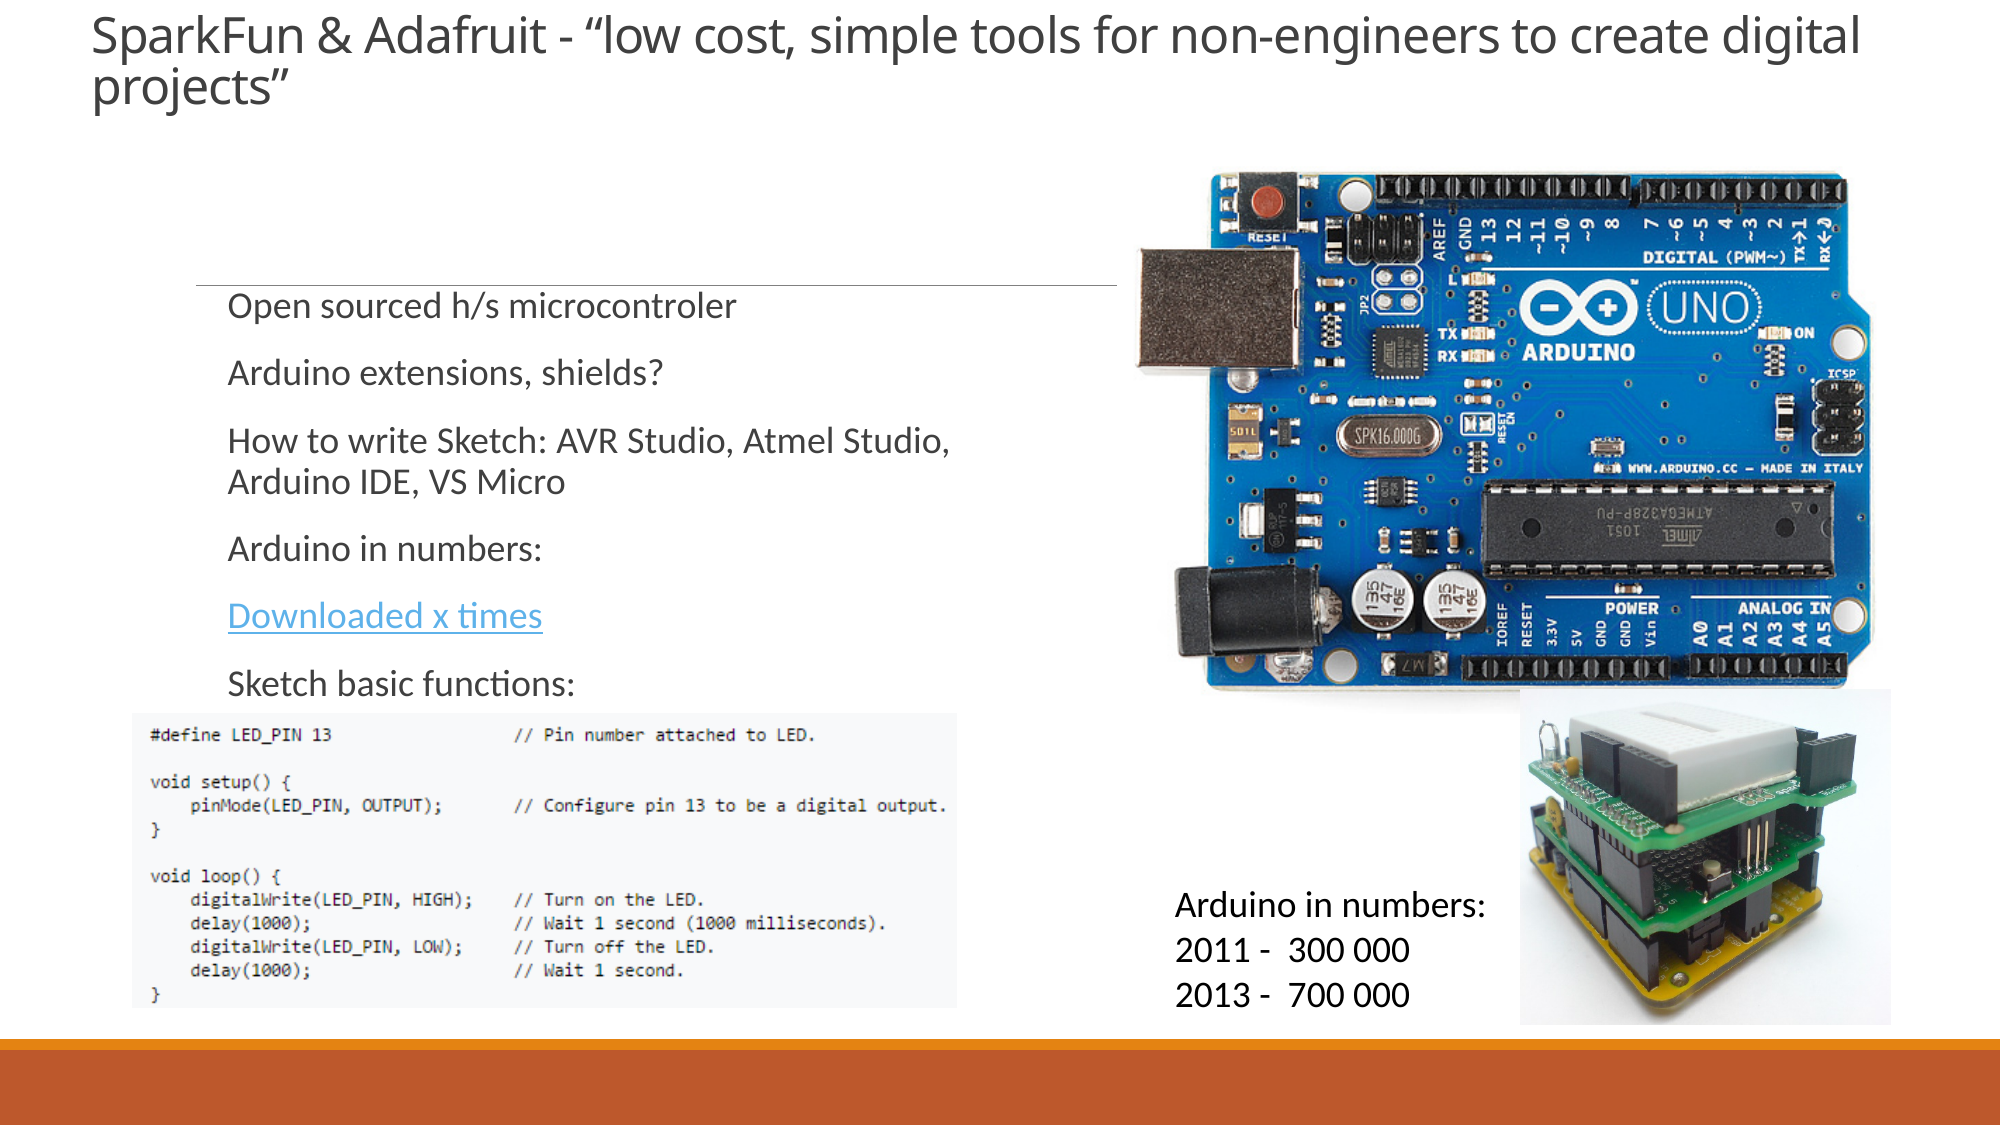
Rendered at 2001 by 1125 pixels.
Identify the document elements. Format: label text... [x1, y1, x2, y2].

picture [132, 713, 957, 1008]
list Open sourced h/s microcontroler Arduino extensions, shields? How to write Sketch: AVR Studio, Atmel Studio, Arduino IDE, VS Micro Arduino in numbers: Downloaded x times Sketch basic functions: [213, 278, 987, 714]
title SparkFun & Adafruit - “low cost, simple tools for non-engineers to create digital projects” [76, 64, 1892, 183]
text_box Arduino in numbers: 2011 - 300 000 2013 - 700 000 [1160, 872, 1503, 1023]
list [1116, 144, 1892, 715]
picture [1520, 689, 1892, 1025]
